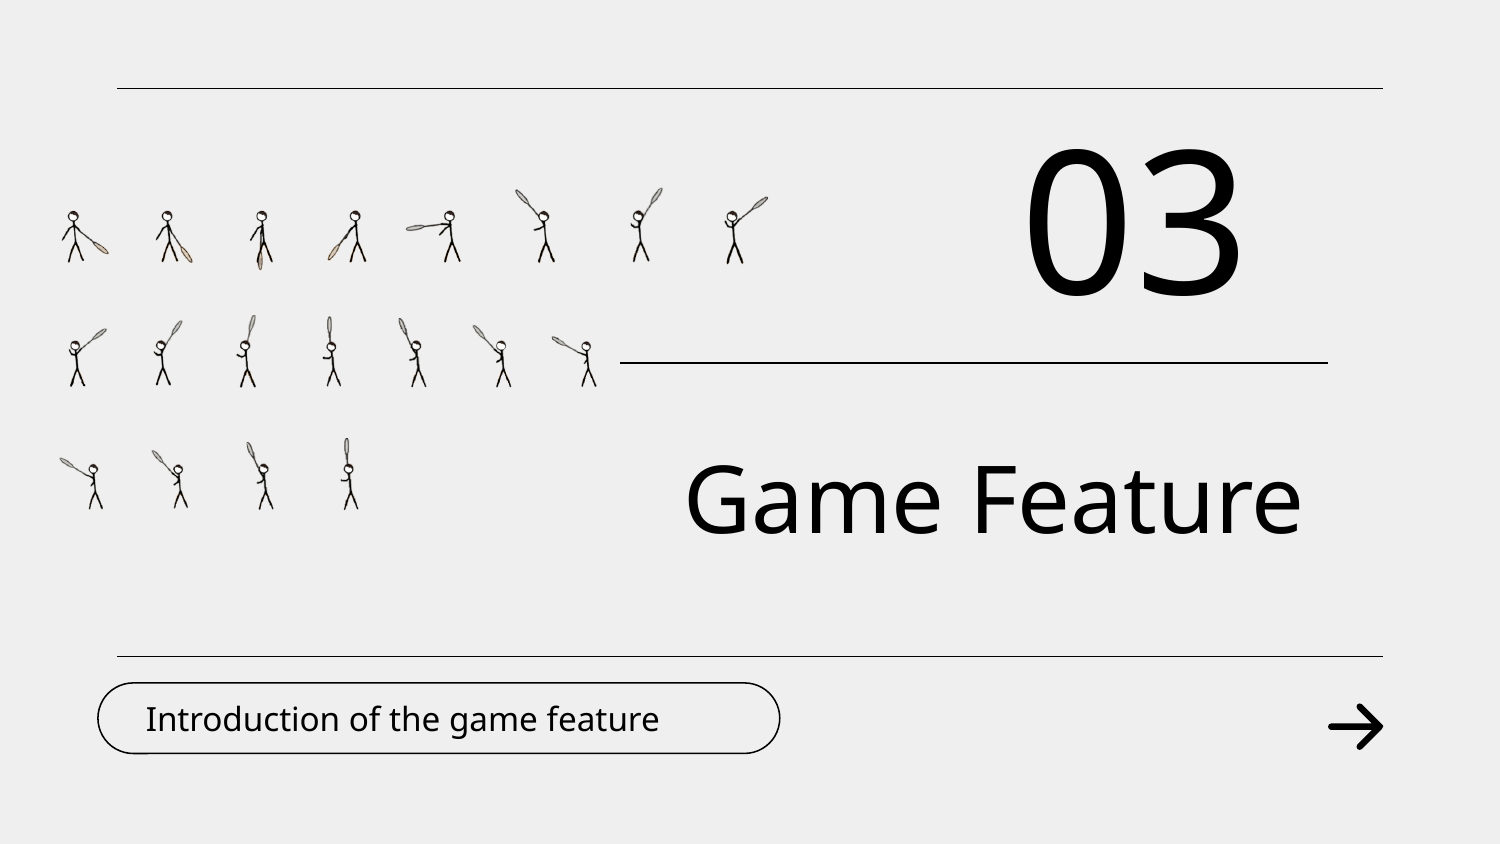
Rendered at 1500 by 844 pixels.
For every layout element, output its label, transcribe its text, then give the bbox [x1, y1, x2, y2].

text_box [97, 683, 130, 754]
picture [27, 183, 781, 279]
title 03 [1005, 127, 1335, 301]
text_box [1328, 703, 1384, 750]
subtitle Introduction of the game feature [130, 682, 794, 754]
picture [54, 437, 405, 524]
picture [34, 315, 625, 401]
title Game Feature [668, 424, 1500, 591]
